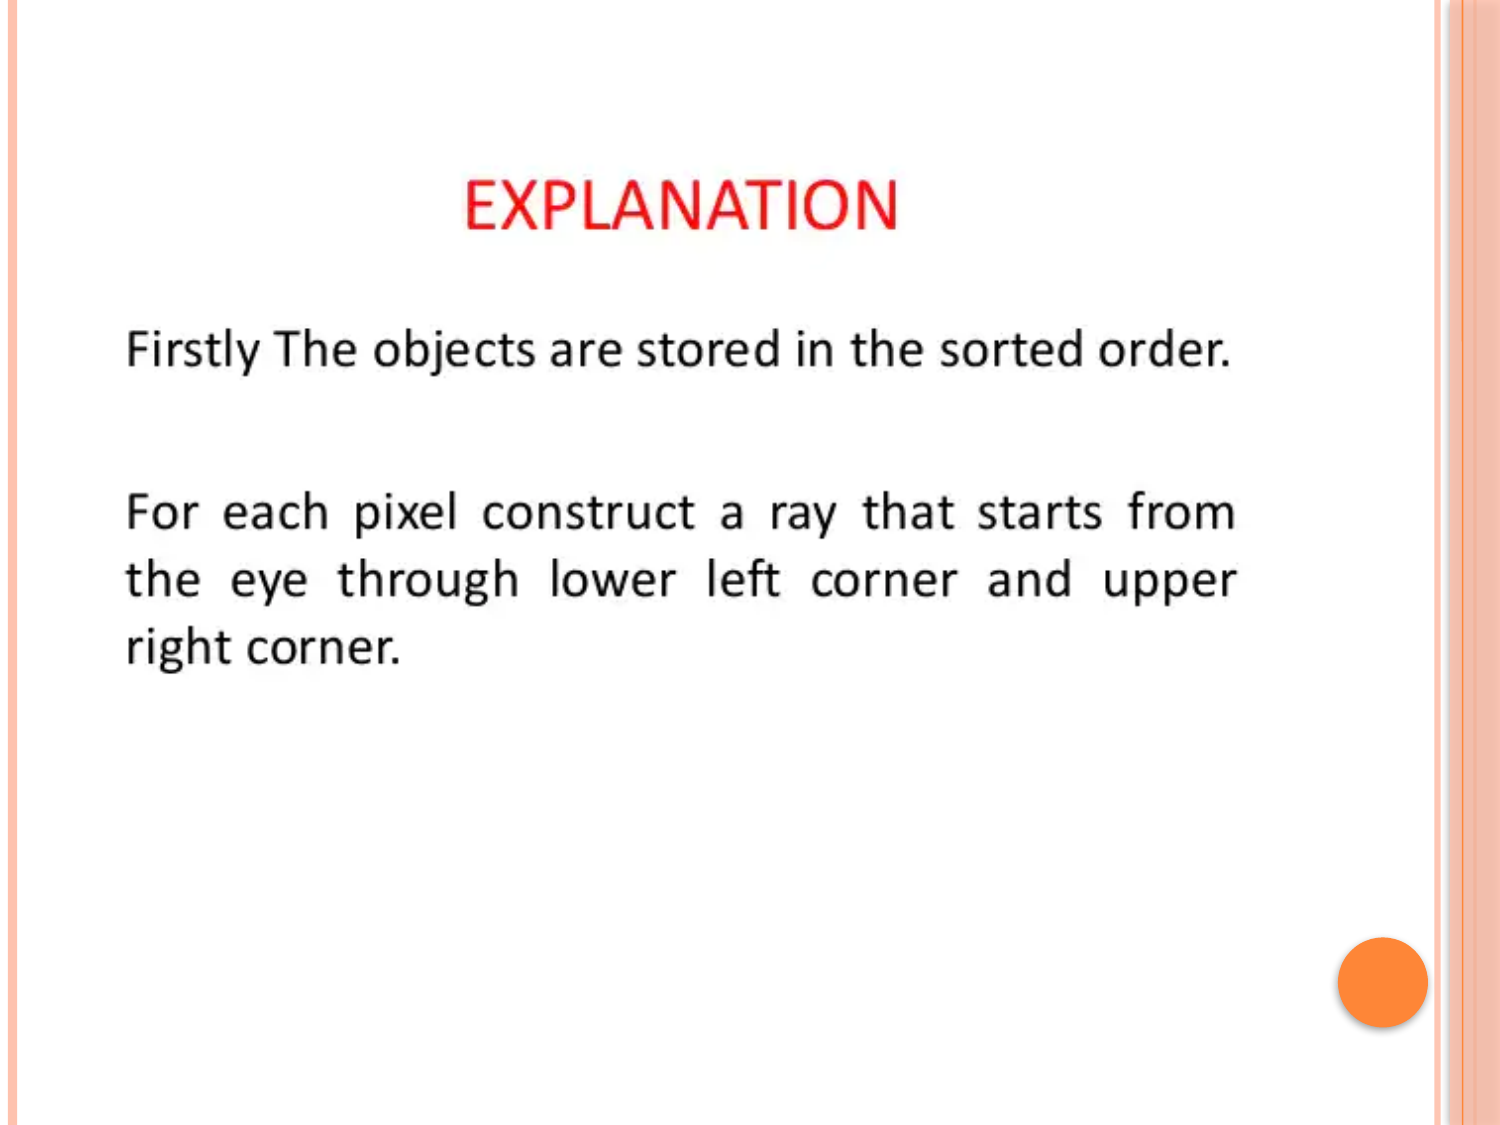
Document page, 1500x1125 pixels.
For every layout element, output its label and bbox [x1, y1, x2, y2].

list [49, 86, 1315, 1037]
